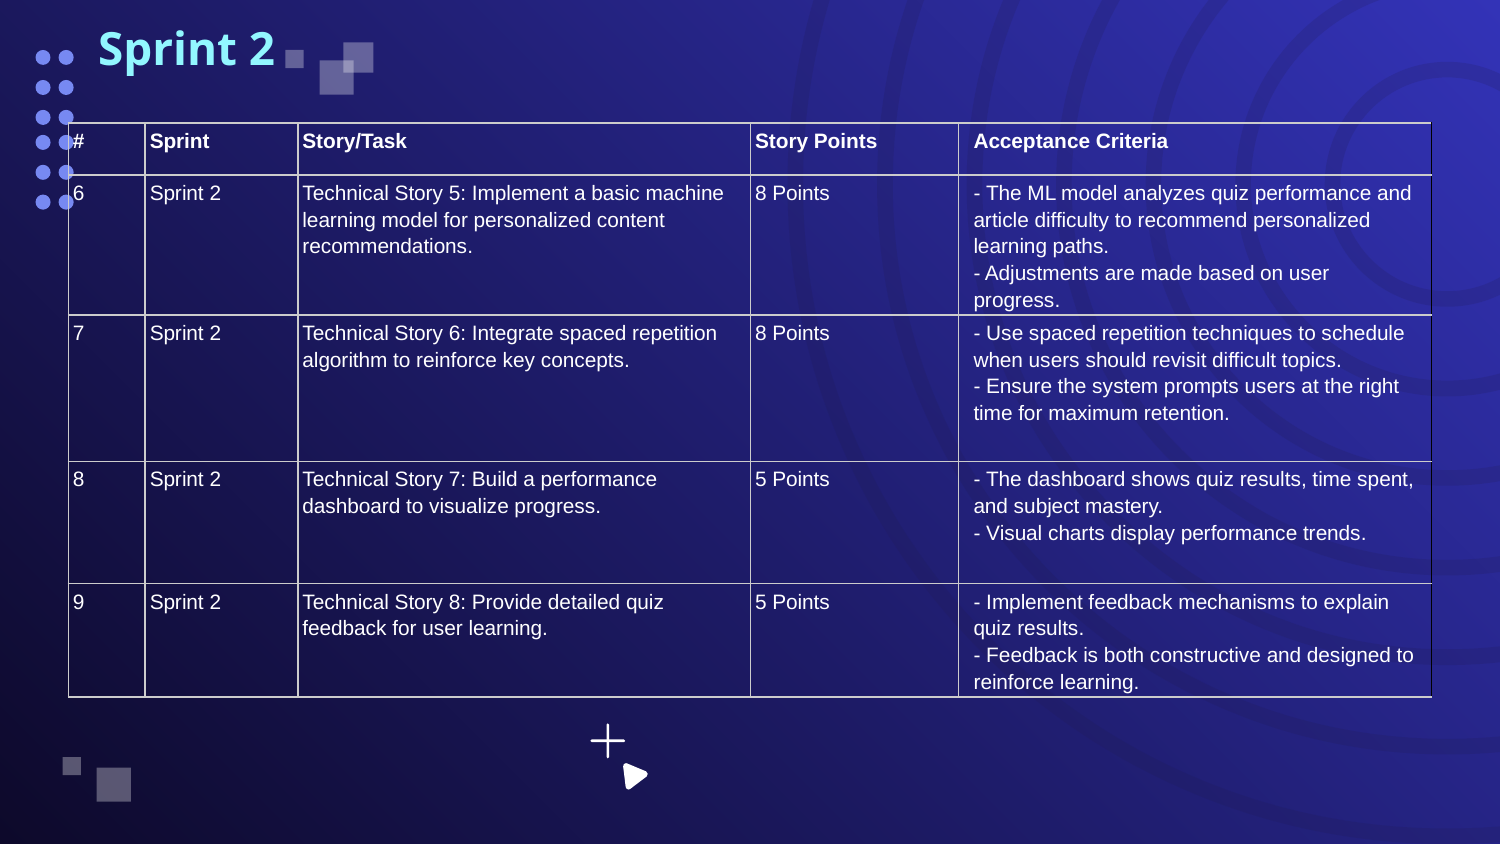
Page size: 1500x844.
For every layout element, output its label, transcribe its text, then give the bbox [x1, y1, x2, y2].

table_header Acceptance Criteria [959, 124, 1431, 174]
table_cell Sprint 2 [146, 176, 297, 314]
table_cell - The ML model analyzes quiz performance and article difficulty to recommend personalized learning paths. - Adjustments are made based on user progress. [959, 176, 1431, 314]
table_cell Technical Story 8: Provide detailed quiz feedback for user learning. [299, 584, 750, 696]
table_cell 8 Points [751, 316, 958, 461]
table_cell Technical Story 5: Implement a basic machine learning model for personalized content recommendations. [299, 176, 750, 314]
table_cell Sprint 2 [146, 462, 297, 583]
table_header Story Points [751, 124, 958, 174]
table_cell 5 Points [751, 462, 958, 583]
table_cell - The dashboard shows quiz results, time spent, and subject mastery. - Visual charts display performance trends. [959, 462, 1431, 583]
table_cell 8 [69, 462, 144, 583]
table_cell Sprint 2 [146, 316, 297, 461]
table_header Sprint [146, 124, 297, 174]
table_cell 5 Points [751, 584, 958, 696]
table_cell 7 [69, 316, 144, 461]
table_cell Technical Story 6: Integrate spaced repetition algorithm to reinforce key concepts. [299, 316, 750, 461]
title Sprint 2 [83, 12, 767, 82]
table_header Story/Task [299, 124, 750, 174]
table_cell - Use spaced repetition techniques to schedule when users should revisit difficult topics. - Ensure the system prompts users at the right time for maximum retention. [959, 316, 1431, 461]
table_cell 9 [69, 584, 144, 696]
table_cell - Implement feedback mechanisms to explain quiz results. - Feedback is both constructive and designed to reinforce learning. [959, 584, 1431, 696]
table_header # [69, 124, 144, 174]
table_cell 8 Points [751, 176, 958, 314]
table_cell Technical Story 7: Build a performance dashboard to visualize progress. [299, 462, 750, 583]
table_cell 6 [69, 176, 144, 314]
table_cell Sprint 2 [146, 584, 297, 696]
